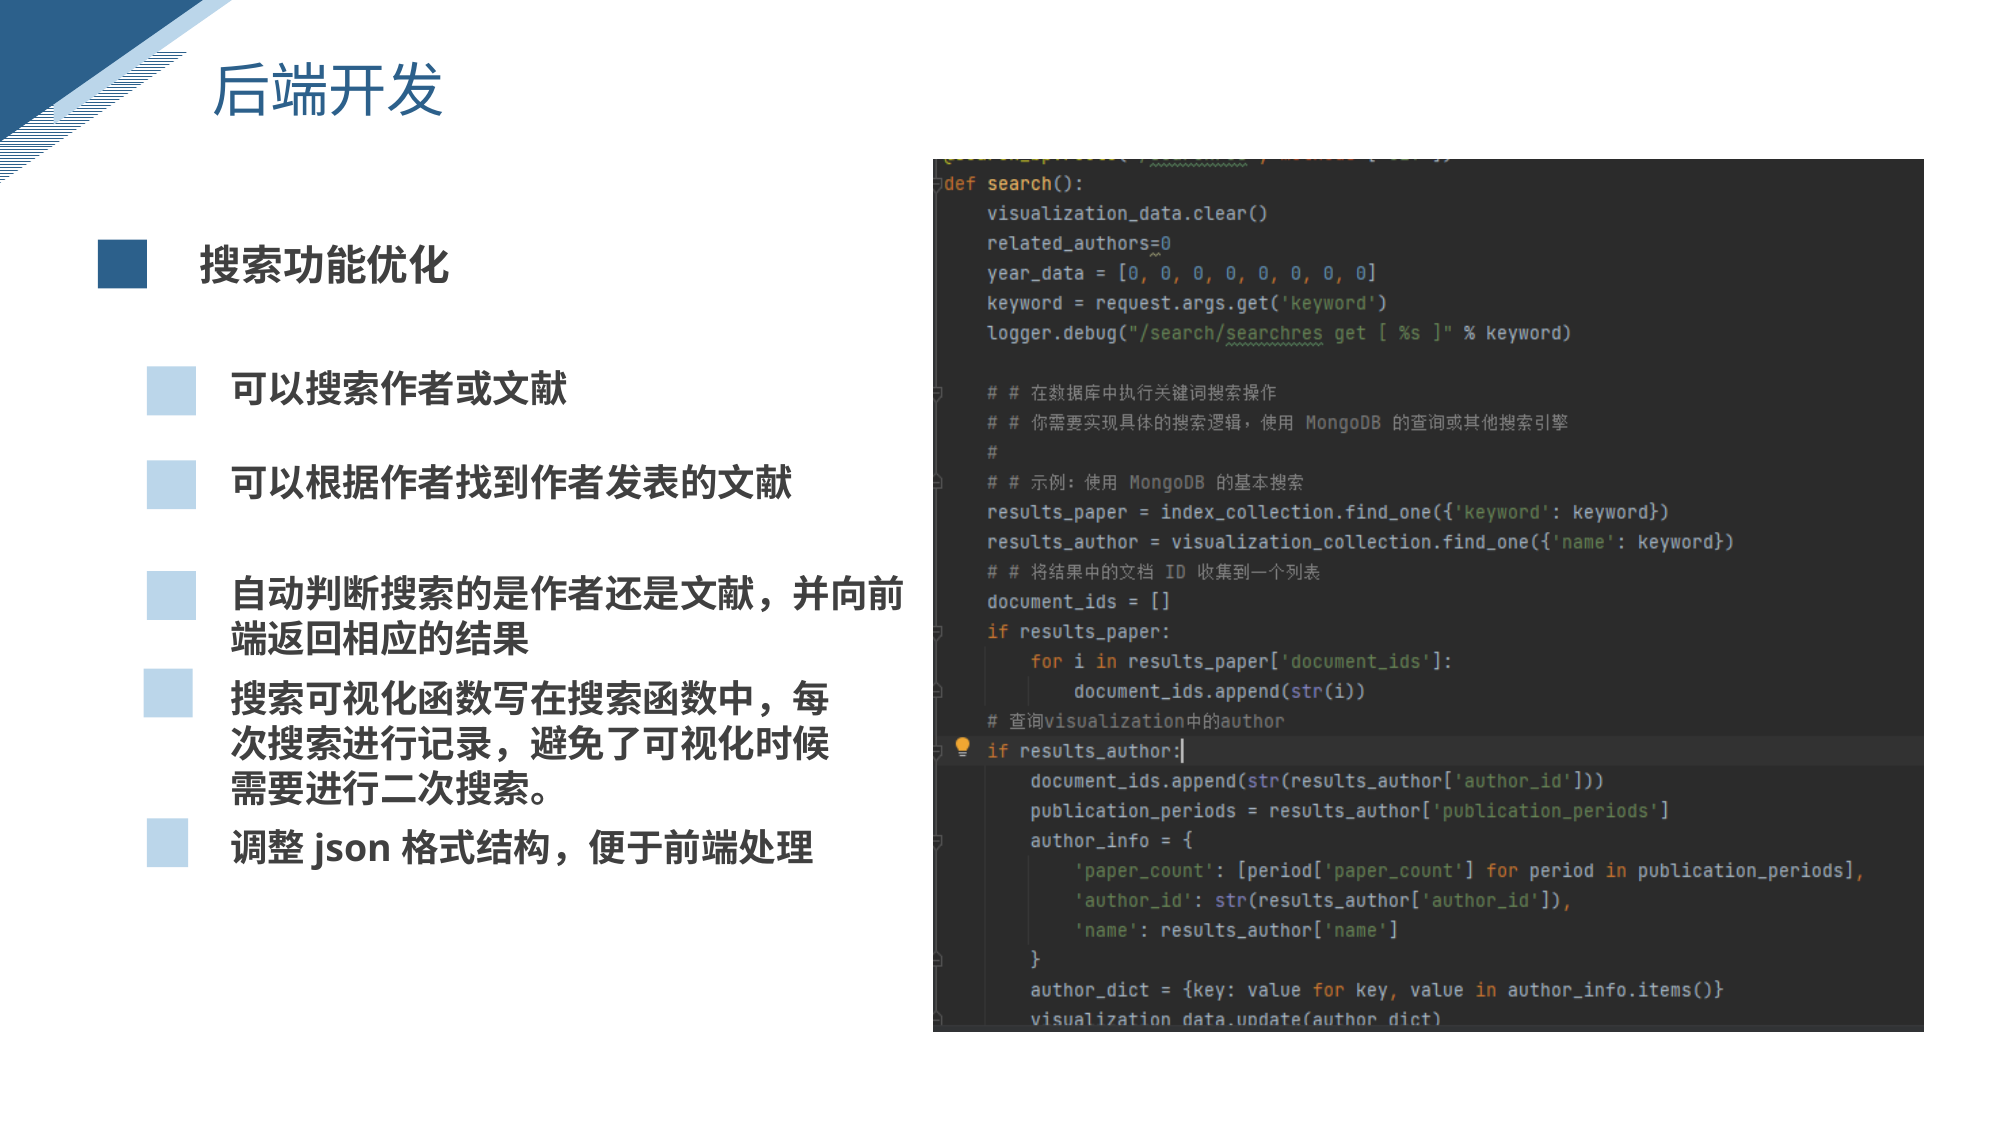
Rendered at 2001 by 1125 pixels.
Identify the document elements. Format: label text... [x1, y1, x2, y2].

text_box 调整json格式结构，便于前端处理 [215, 817, 933, 877]
text_box [146, 570, 197, 621]
text_box [146, 459, 197, 510]
text_box [146, 365, 197, 416]
picture [933, 159, 1924, 1032]
text_box [143, 668, 194, 718]
text_box [146, 817, 189, 868]
text_box 可以根据作者找到作者发表的文献 [215, 451, 933, 512]
text_box [97, 238, 148, 289]
text_box 自动判断搜索的是作者还是文献，并向前端返回相应的结果 [215, 562, 933, 668]
text_box 可以搜索作者或文献 [215, 357, 933, 418]
text_box 搜索功能优化 [185, 231, 912, 296]
text_box 搜索可视化函数写在搜索函数中，每次搜索进行记录，避免了可视化时候需要进行二次搜索。 [215, 667, 882, 818]
text_box 后端开发 [197, 46, 755, 131]
